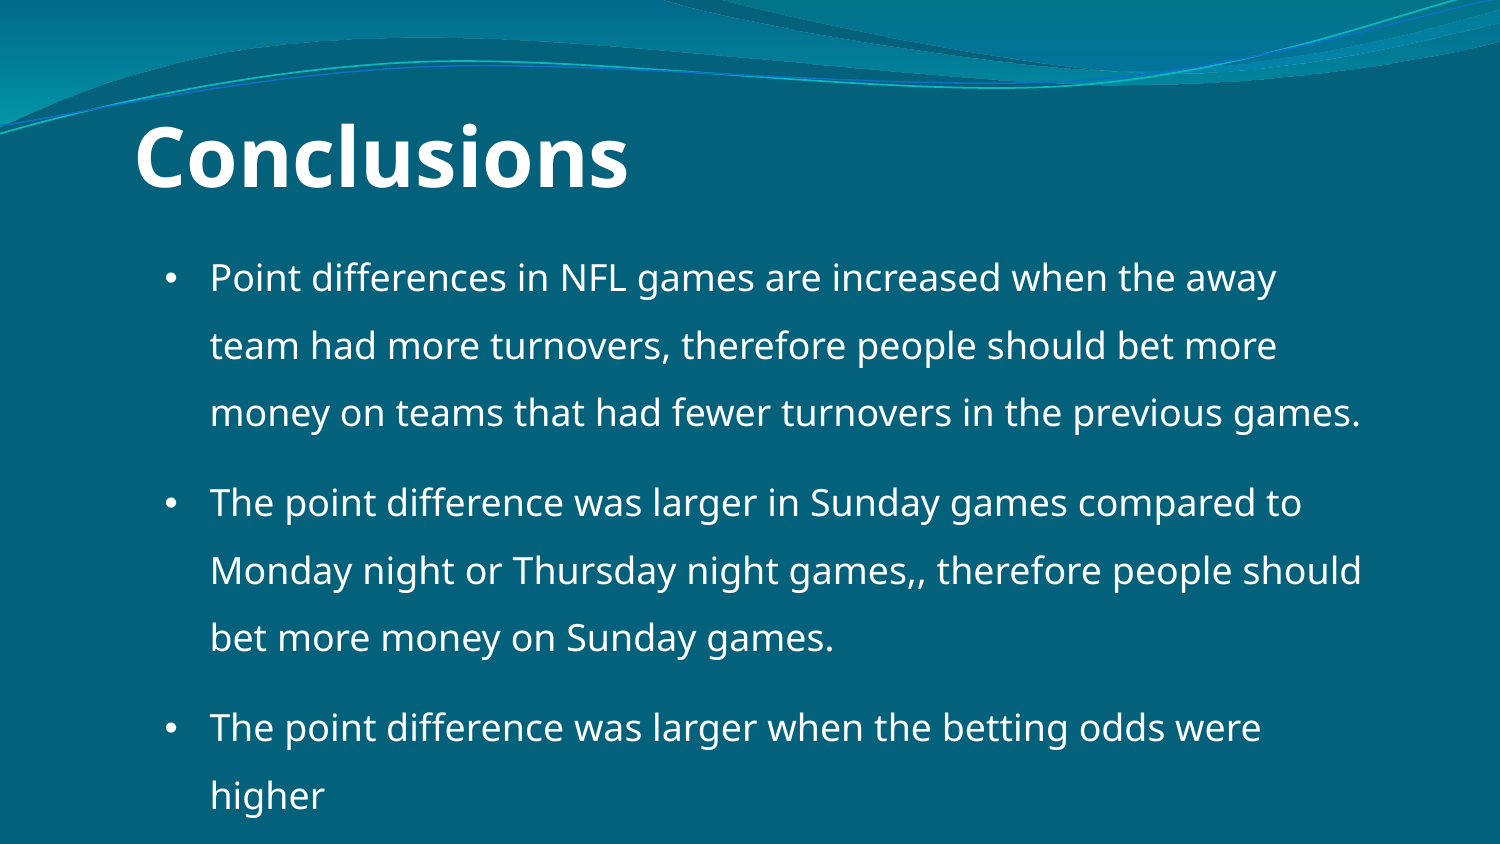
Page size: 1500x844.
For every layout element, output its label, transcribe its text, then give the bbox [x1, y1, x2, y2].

title Point differences in NFL games are increased when the away team had more turnovers, therefore people should bet more money on teams that had fewer turnovers in the previous games. The point difference was larger in Sunday games compared to Monday night or Thursday night games,, therefore people should bet more money on Sunday games. The point difference was larger when the betting odds were higher [119, 216, 1381, 832]
text_box Conclusions [118, 89, 682, 208]
